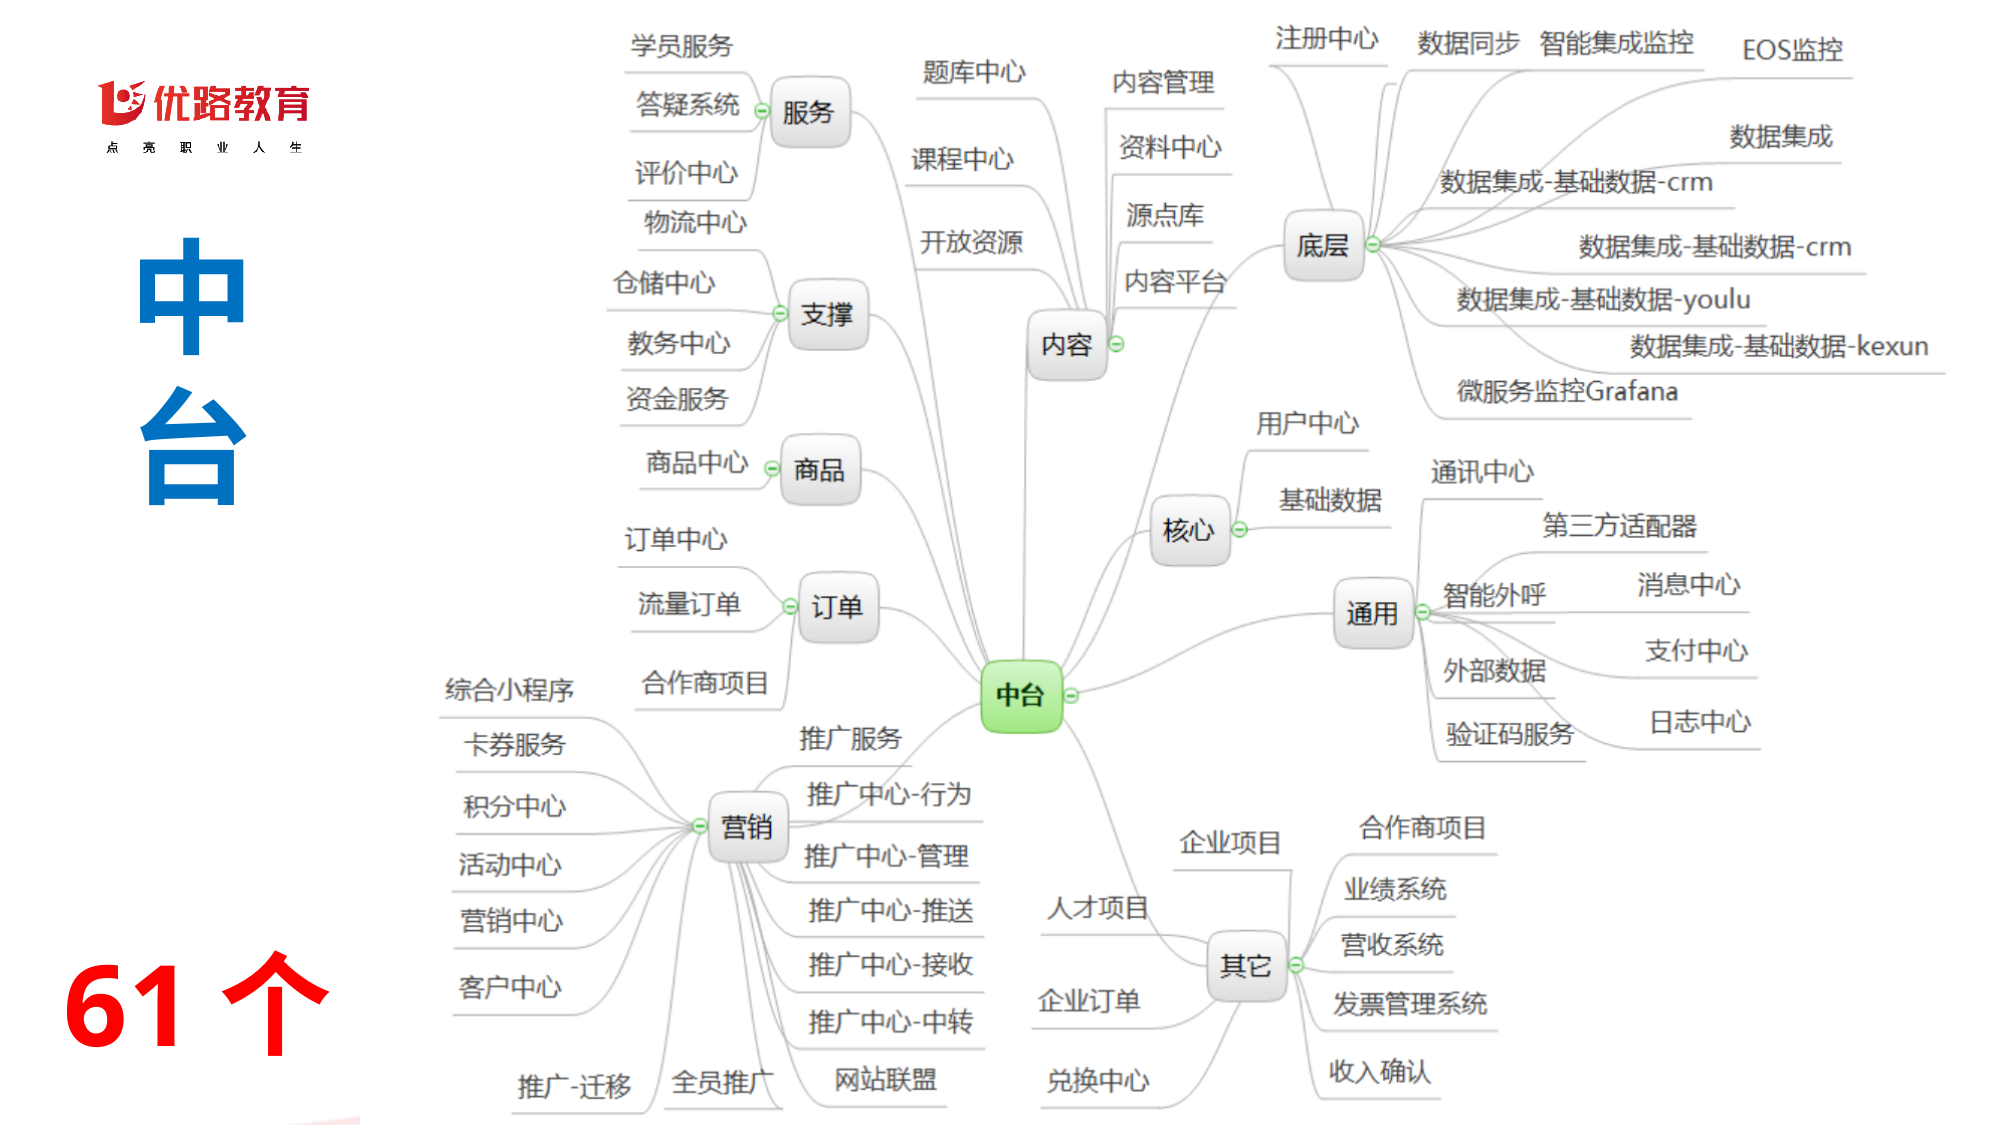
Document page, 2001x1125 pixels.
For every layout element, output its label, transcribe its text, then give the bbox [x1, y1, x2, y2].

text_box 61个 [49, 872, 347, 1076]
picture [98, 81, 309, 153]
picture [0, 0, 2000, 1125]
text_box 中台 [114, 212, 282, 527]
